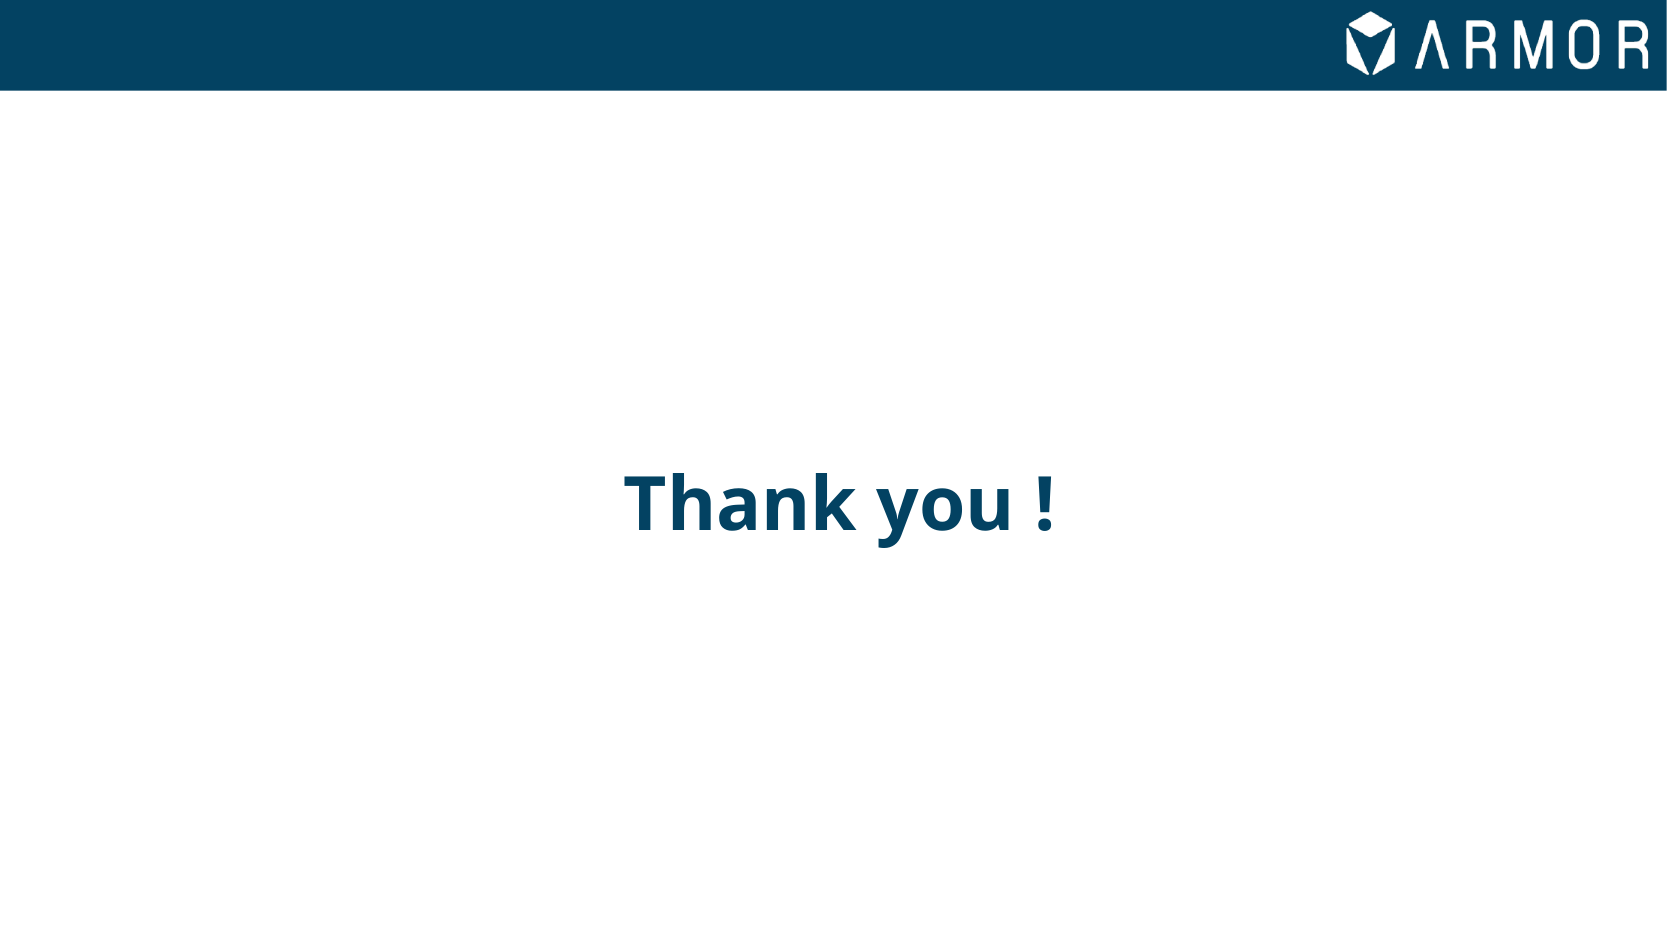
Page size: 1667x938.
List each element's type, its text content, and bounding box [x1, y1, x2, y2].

picture [1569, 20, 1599, 69]
picture [1619, 21, 1648, 68]
list Thank you ! [131, 397, 1549, 603]
picture [1350, 12, 1391, 37]
picture [1373, 29, 1394, 74]
picture [1515, 21, 1552, 68]
picture [1466, 21, 1496, 68]
picture [1347, 29, 1368, 74]
picture [1416, 20, 1448, 68]
